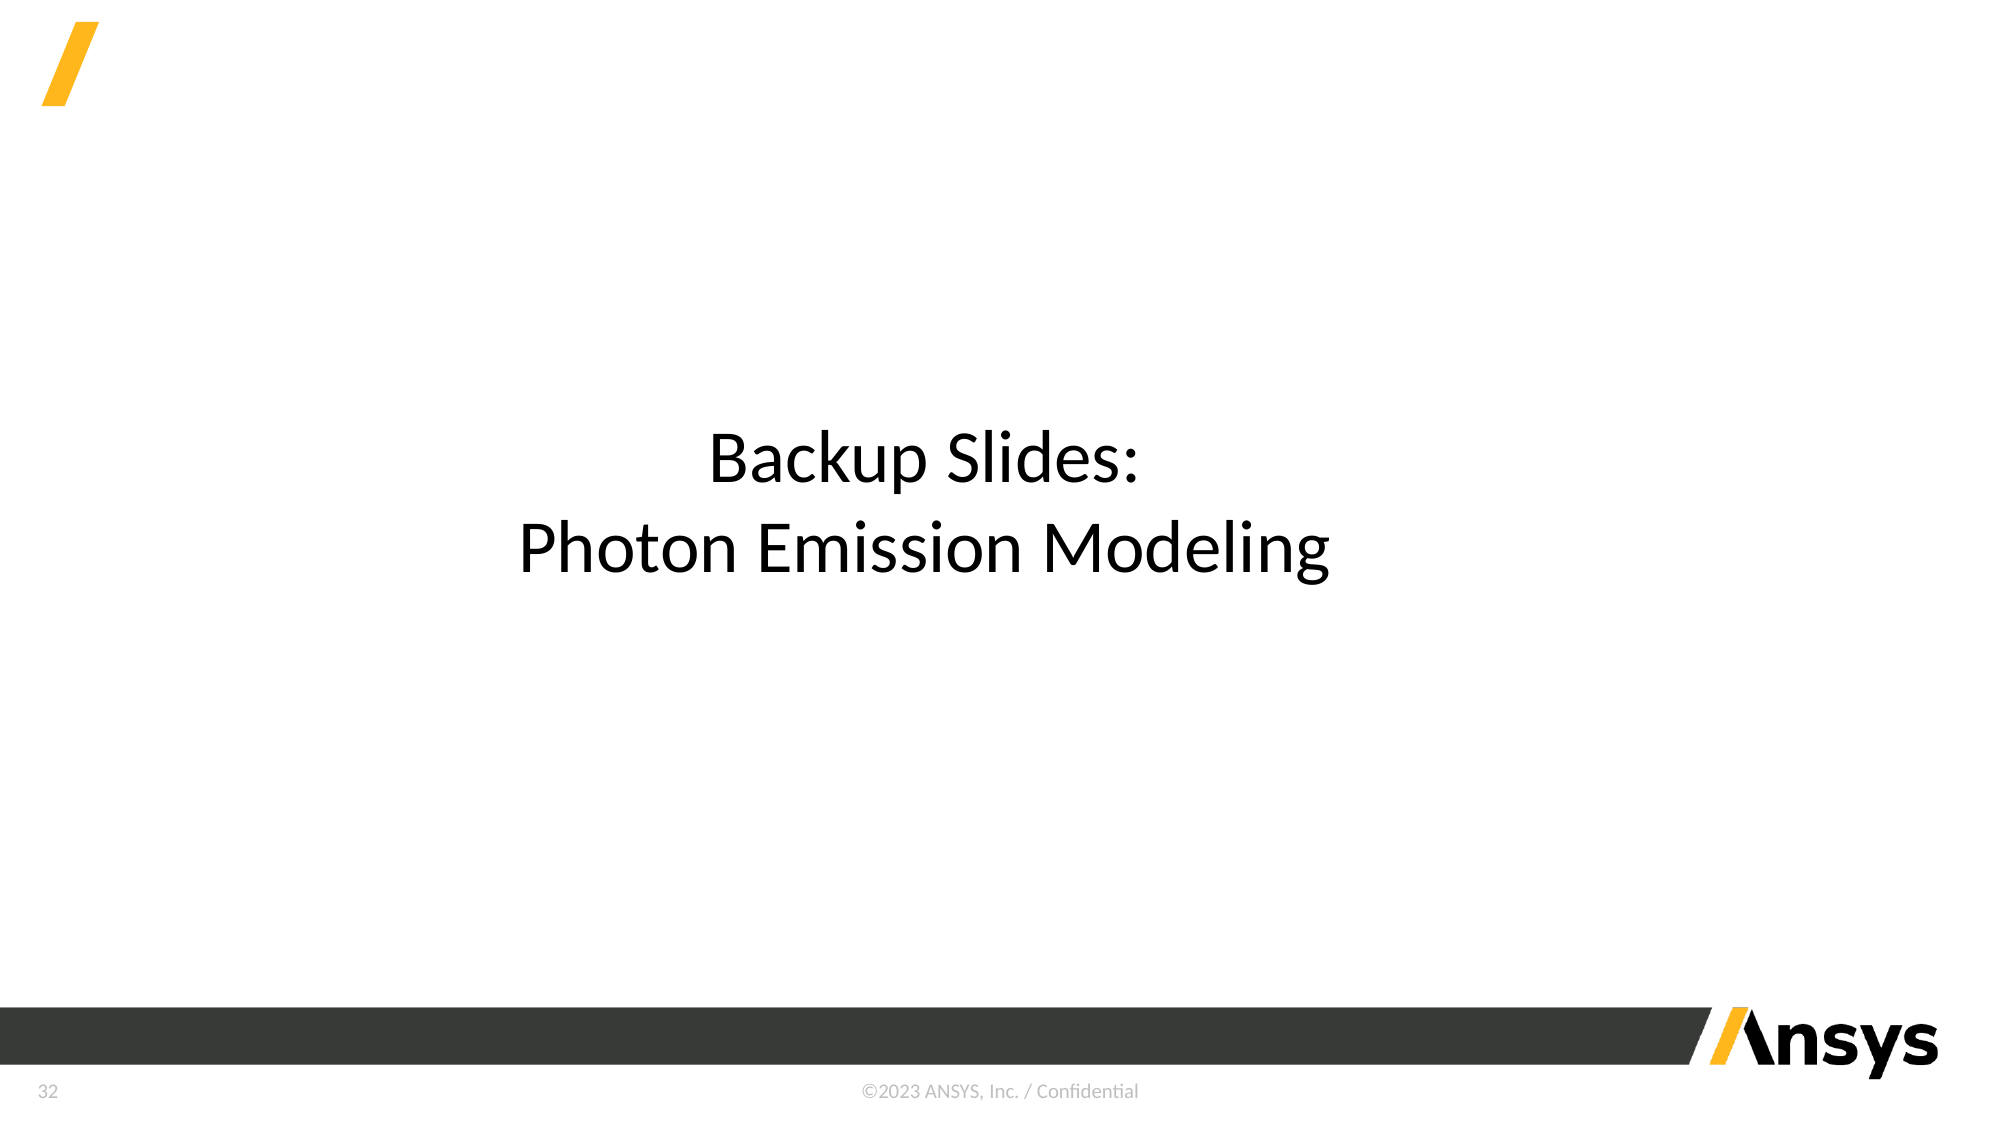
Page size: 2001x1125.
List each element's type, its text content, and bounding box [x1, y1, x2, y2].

text_box Backup Slides: Photon Emission Modeling [487, 399, 1363, 595]
picture [0, 962, 2000, 1125]
